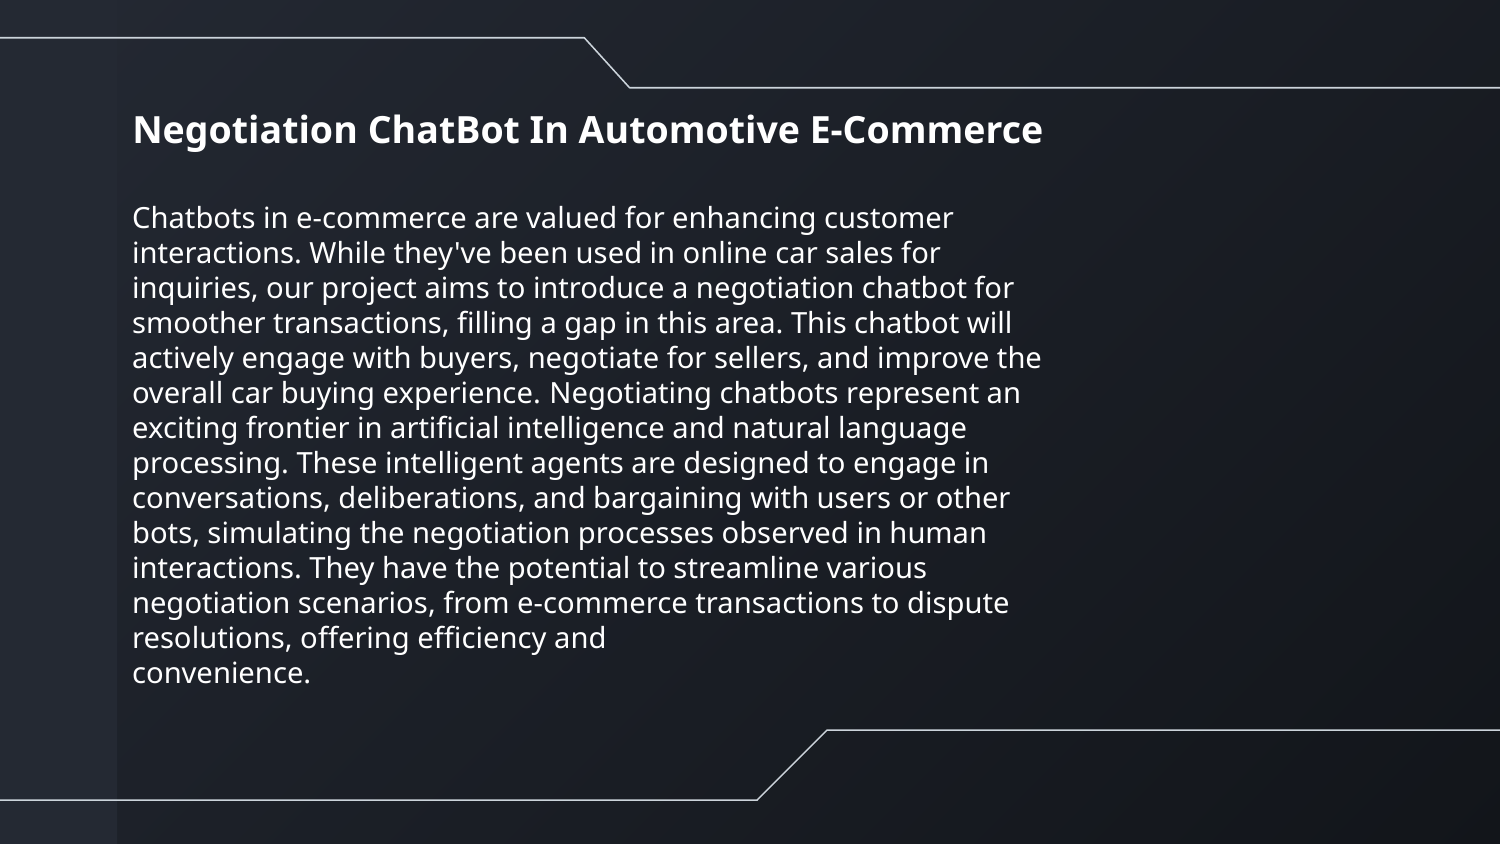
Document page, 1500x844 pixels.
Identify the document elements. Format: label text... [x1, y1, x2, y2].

title Negotiation ChatBot In Automotive E-Commerce [117, 91, 1102, 149]
text_box Chatbots in e-commerce are valued for enhancing customer interactions. While they've been used in online car sales for inquiries, our project aims to introduce a negotiation chatbot for smoother transactions, filling a gap in this area. This chatbot will actively engage with buyers, negotiate for sellers, and improve the overall car buying experience. Negotiating chatbots represent an exciting frontier in artificial intelligence and natural language processing. These intelligent agents are designed to engage in conversations, deliberations, and bargaining with users or other bots, simulating the negotiation processes observed in human interactions. They have the potential to streamline various negotiation scenarios, from e-commerce transactions to dispute resolutions, offering efficiency and convenience. [117, 157, 1058, 767]
